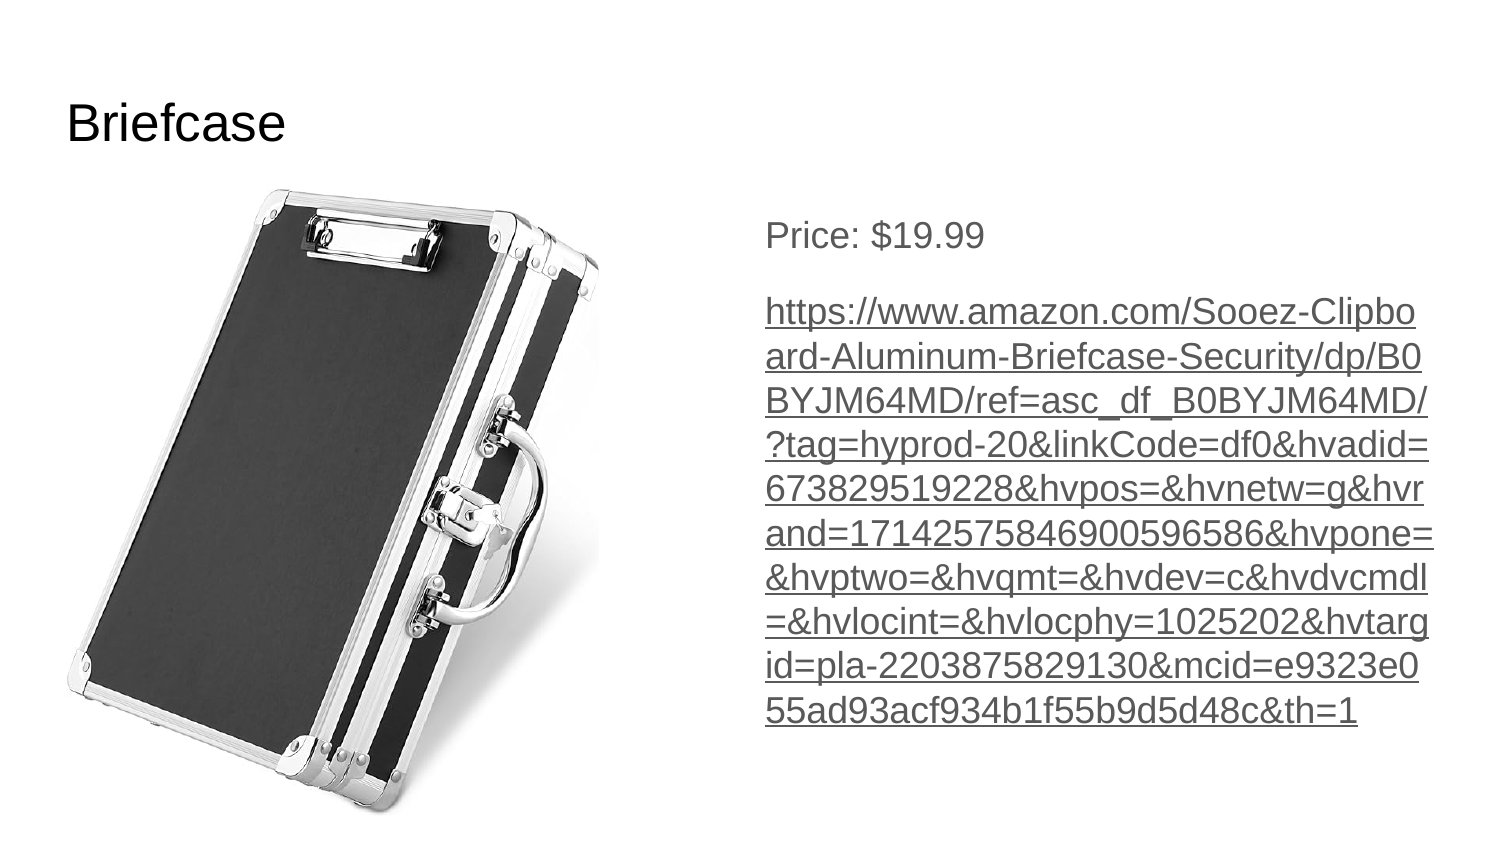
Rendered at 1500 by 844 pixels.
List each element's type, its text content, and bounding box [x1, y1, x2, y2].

title Briefcase [51, 72, 1449, 167]
picture [66, 188, 599, 816]
list Price: $19.99 https://www.amazon.com/Sooez-Clipboard-Aluminum-Briefcase-Security/dp/B0BYJM64MD/ref=asc_df_B0BYJM64MD/?tag=hyprod-20&linkCode=df0&hvadid=673829519228&hvpos=&hvnetw=g&hvrand=17142575846900596586&hvpone=&hvptwo=&hvqmt=&hvdev=c&hvdvcmdl=&hvlocint=&hvlocphy=1025202&hvtargid=pla-2203875829130&mcid=e9323e055ad93acf934b1f55b9d5d48c&th=1 [750, 189, 1449, 750]
